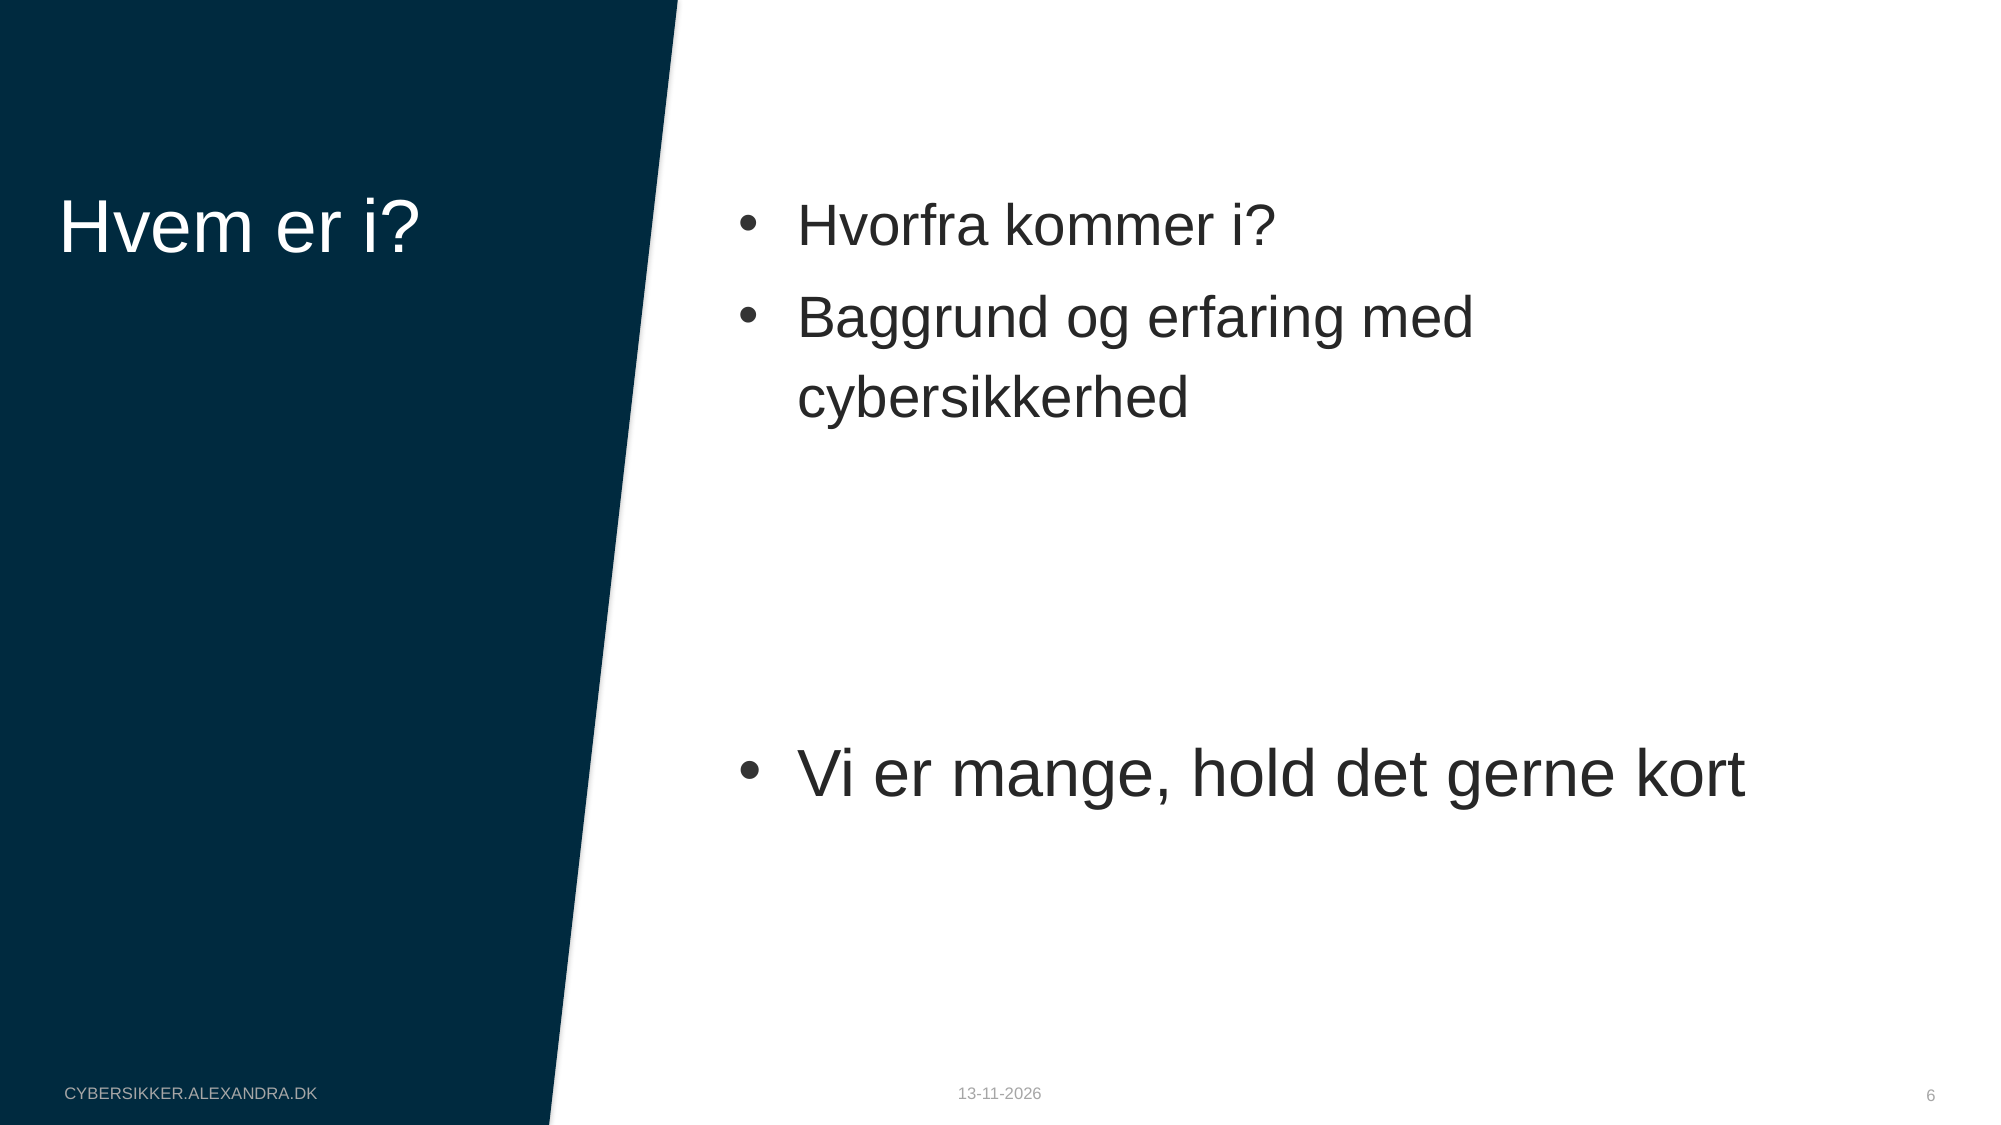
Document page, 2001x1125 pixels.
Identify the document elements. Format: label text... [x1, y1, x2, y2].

footer cybersikker.alexandra.dk [49, 1075, 565, 1106]
list Hvorfra kommer i? Baggrund og erfaring med cybersikkerhed Vi er mange, hold det gerne kort [738, 177, 1849, 1002]
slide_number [763, 1075, 1237, 1106]
title Hvem er i? [59, 177, 507, 268]
slide_number 6 [1631, 1077, 1951, 1113]
